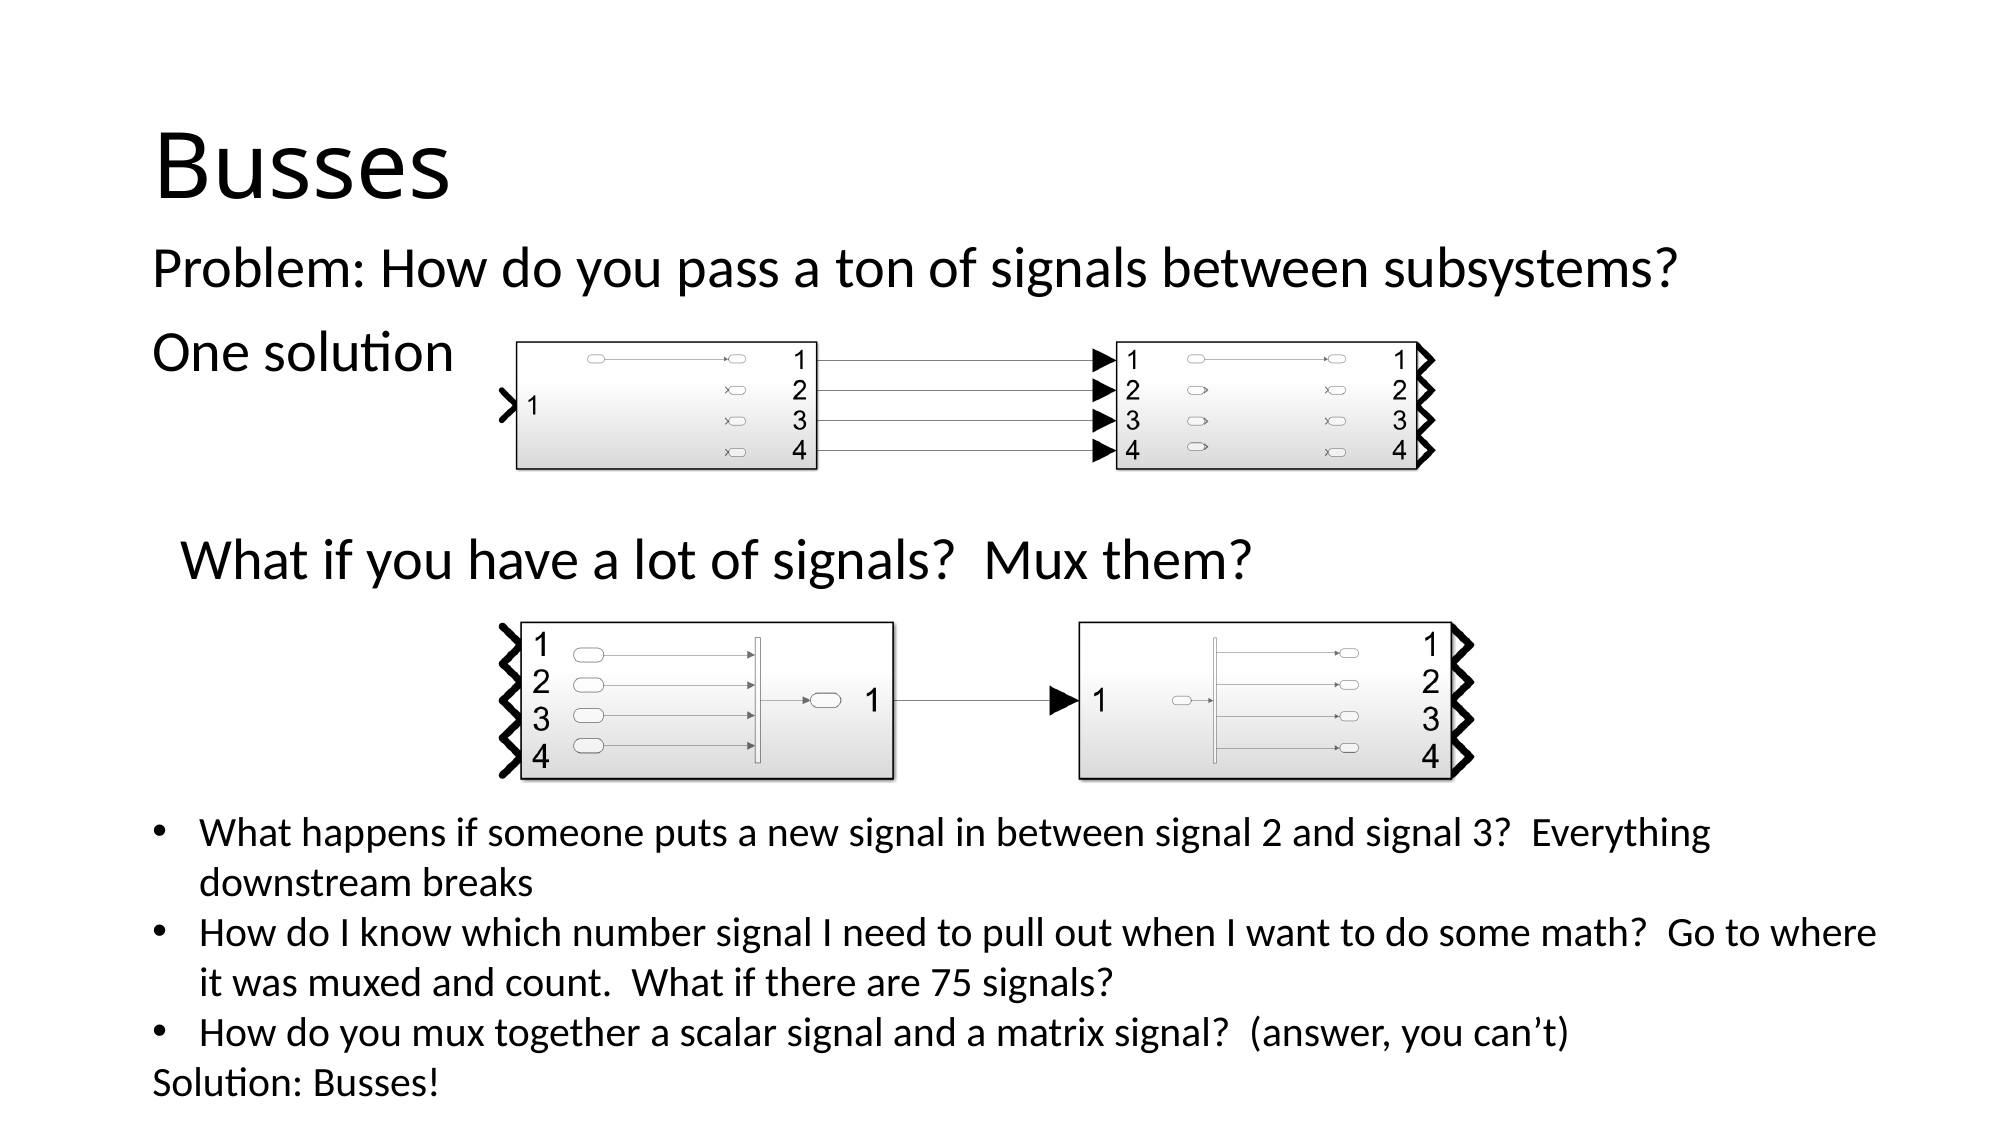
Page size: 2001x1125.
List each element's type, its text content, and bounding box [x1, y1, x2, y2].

text_box What happens if someone puts a new signal in between signal 2 and signal 3? Everything downstream breaks How do I know which number signal I need to pull out when I want to do some math? Go to where it was muxed and count. What if there are 75 signals? How do you mux together a scalar signal and a matrix signal? (answer, you can’t) Solution: Busses! [137, 797, 1908, 1113]
picture [496, 600, 1475, 798]
picture [496, 333, 1439, 480]
text_box What if you have a lot of signals? Mux them? [165, 514, 1330, 599]
list Problem: How do you pass a ton of signals between subsystems? One solution [137, 229, 1863, 427]
title Busses [137, 59, 1863, 229]
